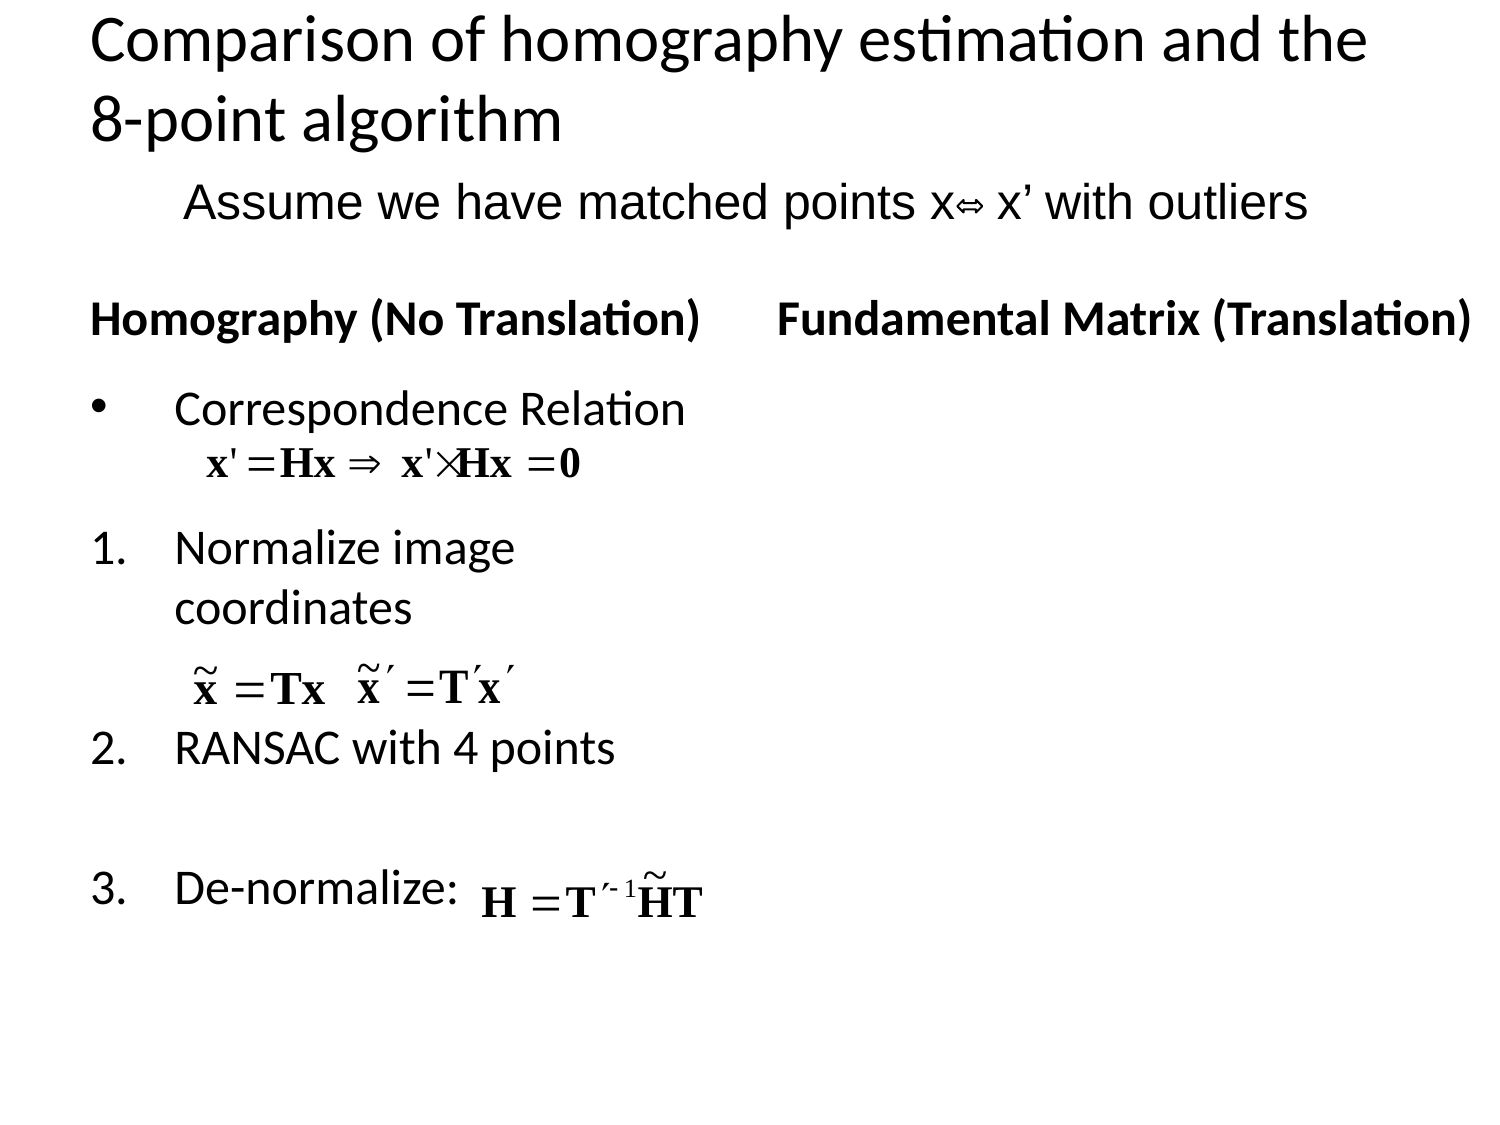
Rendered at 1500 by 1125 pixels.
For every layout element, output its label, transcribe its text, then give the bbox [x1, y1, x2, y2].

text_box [349, 657, 520, 712]
text_box Assume we have matched points x x’ with outliers [168, 162, 1325, 238]
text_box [199, 437, 588, 490]
list Fundamental Matrix (Translation) [761, 262, 1500, 368]
list Correspondence Relation Normalize image coordinates RANSAC with 4 points De-normalize: [74, 367, 738, 1016]
list Homography (No Translation) [74, 262, 738, 367]
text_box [185, 660, 336, 713]
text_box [474, 868, 713, 926]
title Comparison of homography estimation and the 8-point algorithm [74, 0, 1426, 151]
